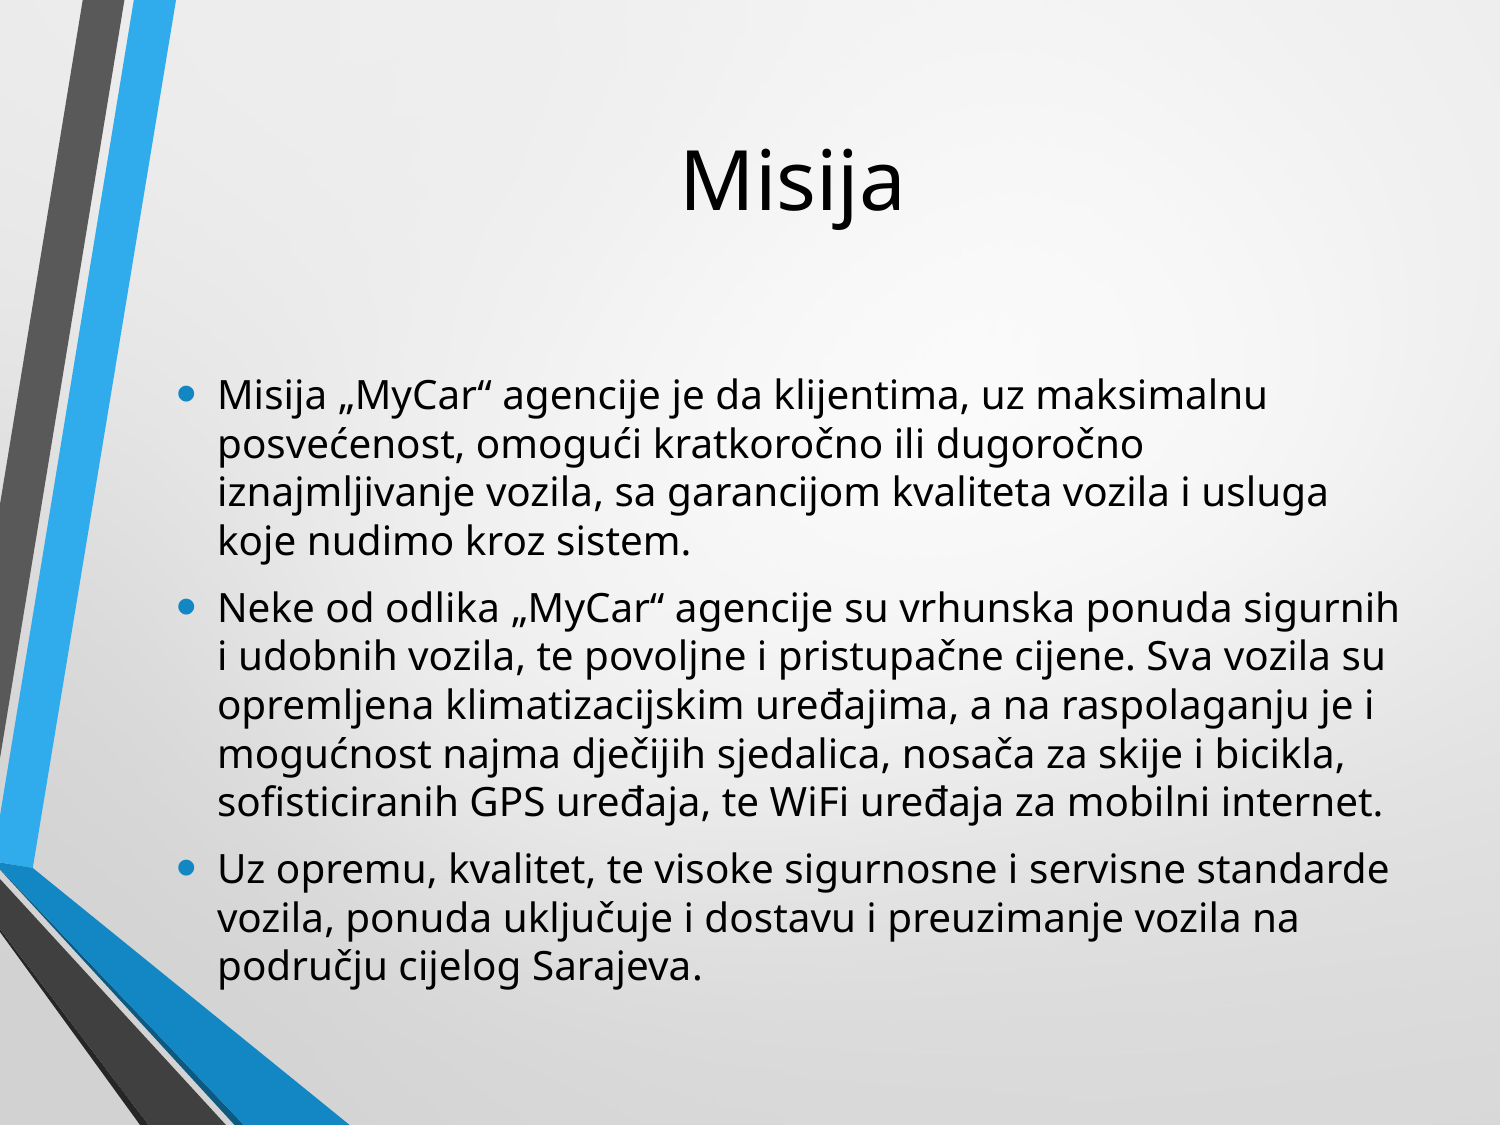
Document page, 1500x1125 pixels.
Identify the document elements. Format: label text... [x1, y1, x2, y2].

title Misija [161, 75, 1425, 279]
list Misija „MyCar“ agencije je da klijentima, uz maksimalnu posvećenost, omogući kratkoročno ili dugoročno iznajmljivanje vozila, sa garancijom kvaliteta vozila i usluga koje nudimo kroz sistem. Neke od odlika „MyCar“ agencije su vrhunska ponuda sigurnih i udobnih vozila, te povoljne i pristupačne cijene. Sva vozila su opremljena klimatizacijskim uređajima, a na raspolaganju je i mogućnost najma dječijih sjedalica, nosača za skije i bicikla, sofisticiranih GPS uređaja, te WiFi uređaja za mobilni internet. Uz opremu, kvalitet, te visoke sigurnosne i servisne standarde vozila, ponuda uključuje i dostavu i preuzimanje vozila na području cijelog Sarajeva. [161, 361, 1425, 1032]
